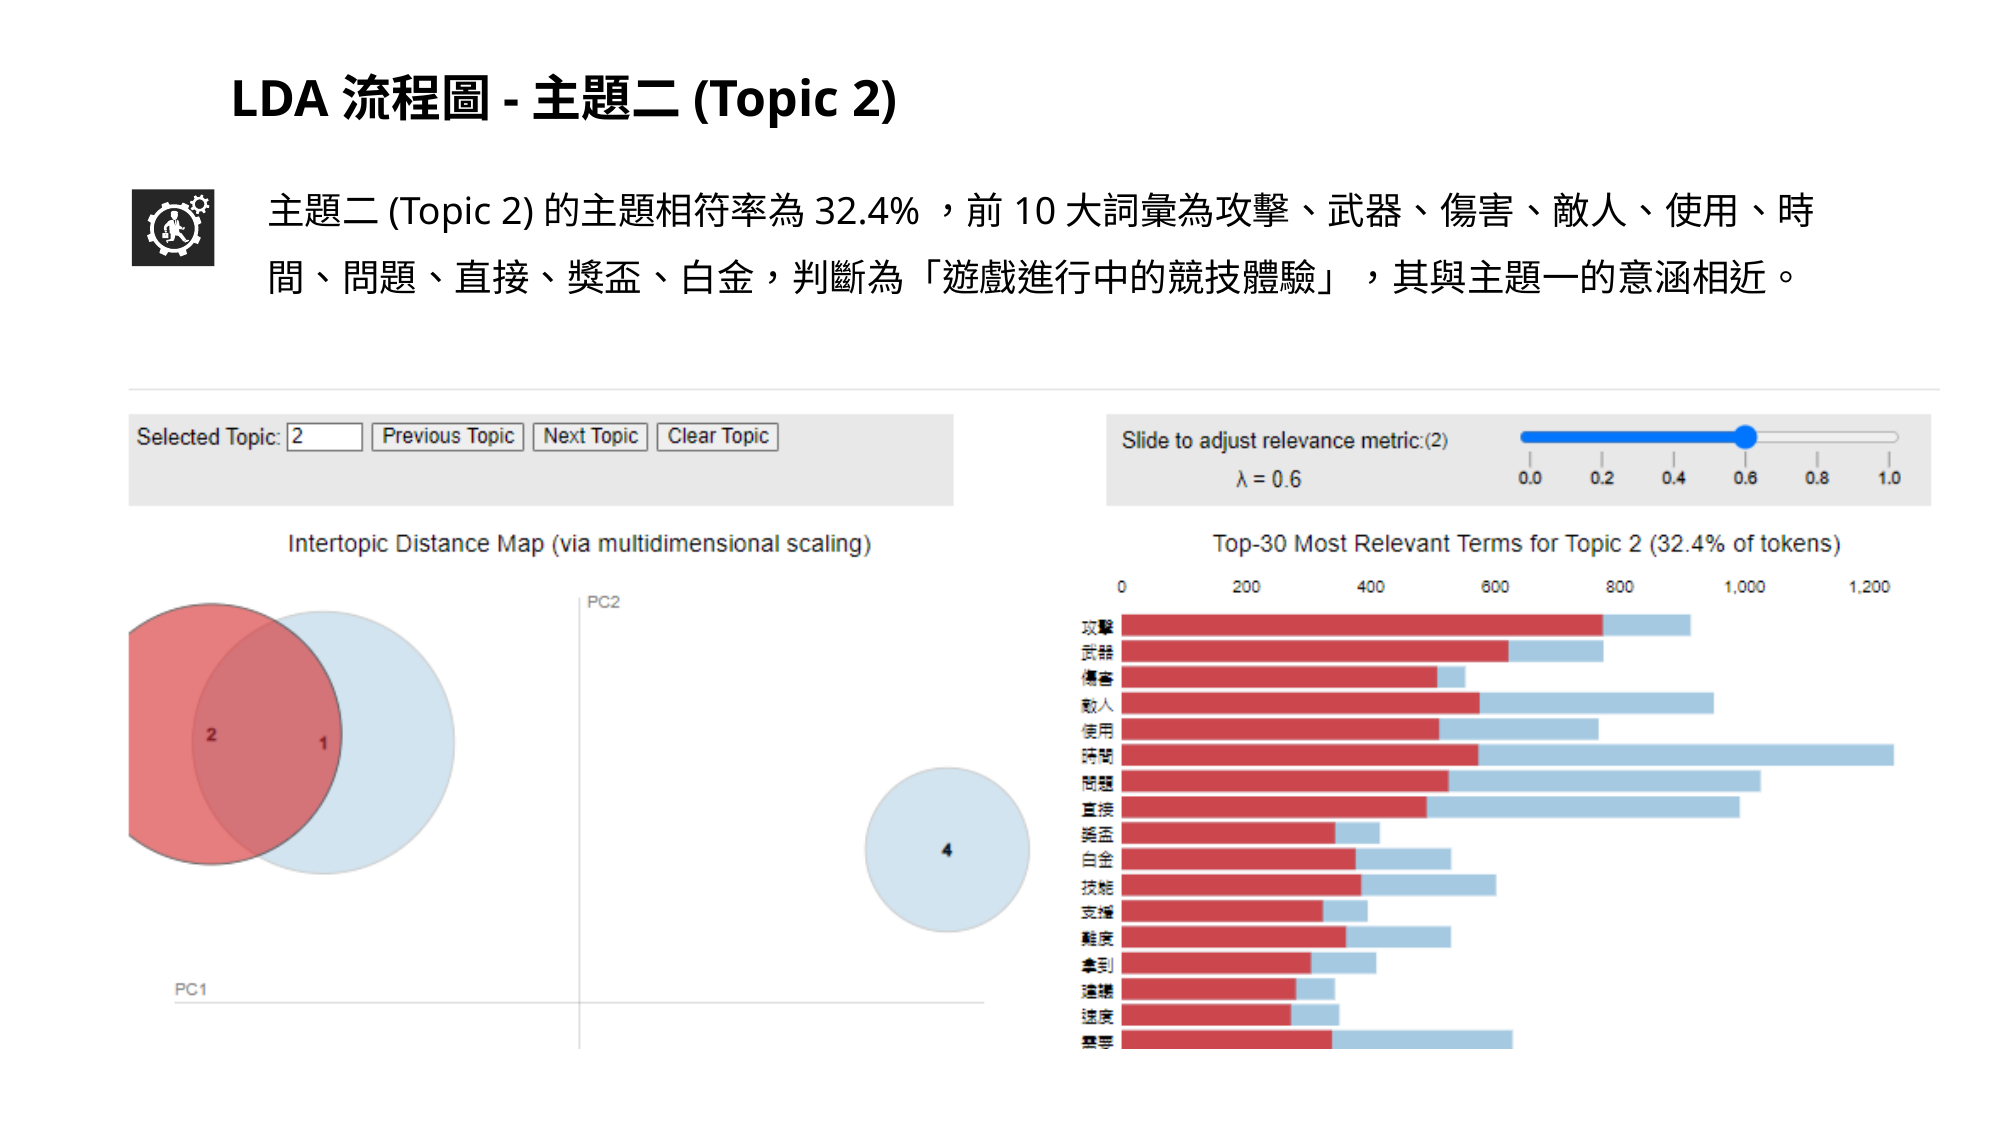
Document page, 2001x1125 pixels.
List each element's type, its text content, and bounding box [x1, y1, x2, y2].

picture [102, 371, 1940, 1049]
text_box [147, 194, 210, 257]
text_box [131, 188, 215, 267]
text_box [215, 32, 1799, 162]
text_box 主題二(Topic 2)的主題相符率為32.4%，前10大詞彙為攻擊、武器、傷害、敵人、使用、時間、問題、直接、獎盃、白金，判斷為「遊戲進行中的競技體驗」，其與主題一的意涵相近。 [102, 157, 1850, 307]
